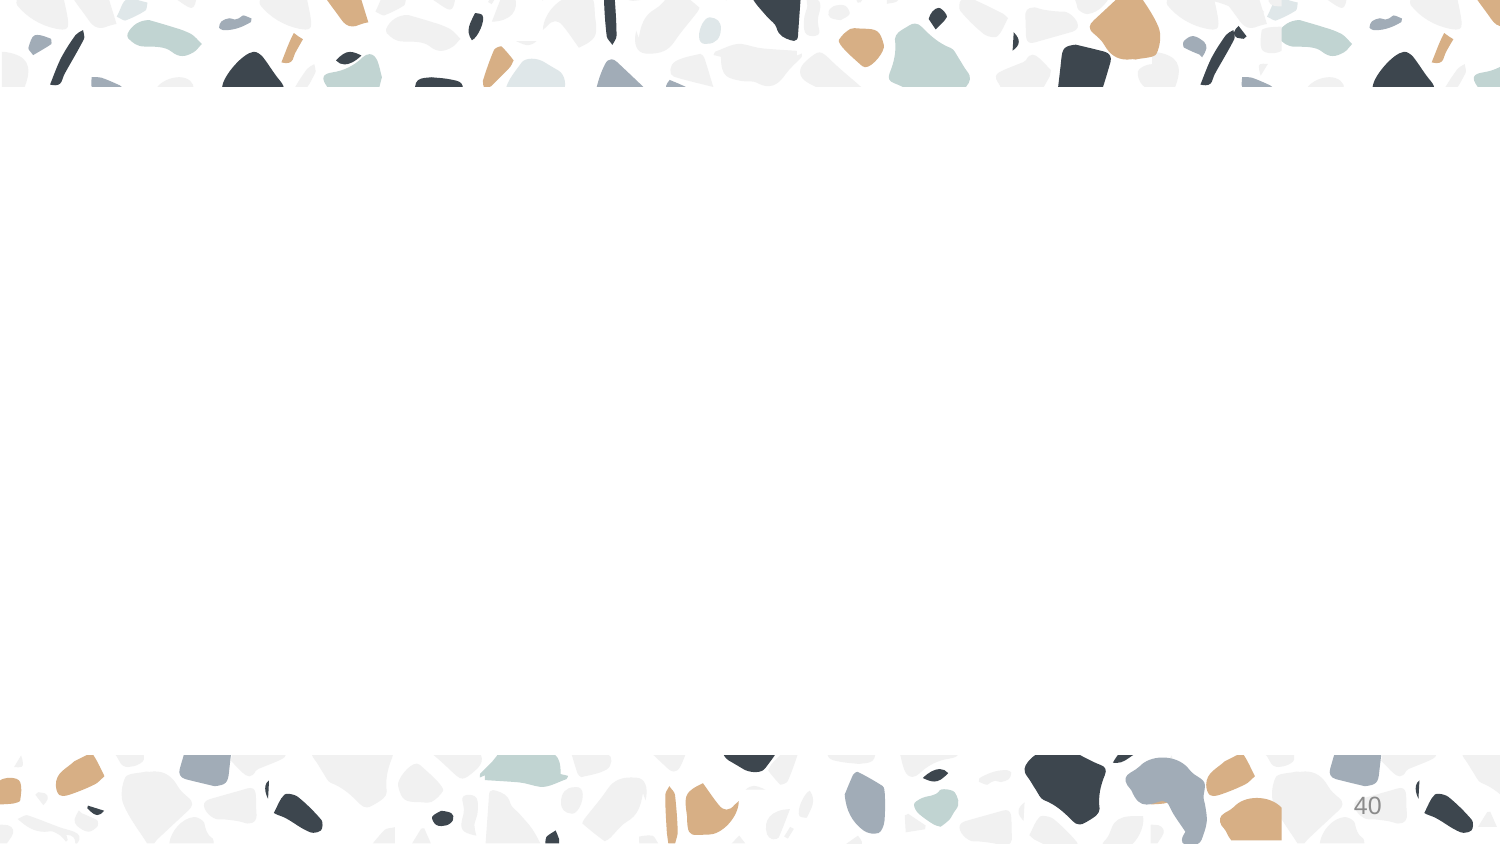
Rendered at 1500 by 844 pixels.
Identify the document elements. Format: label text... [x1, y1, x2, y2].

slide_number 40 [1059, 782, 1397, 828]
